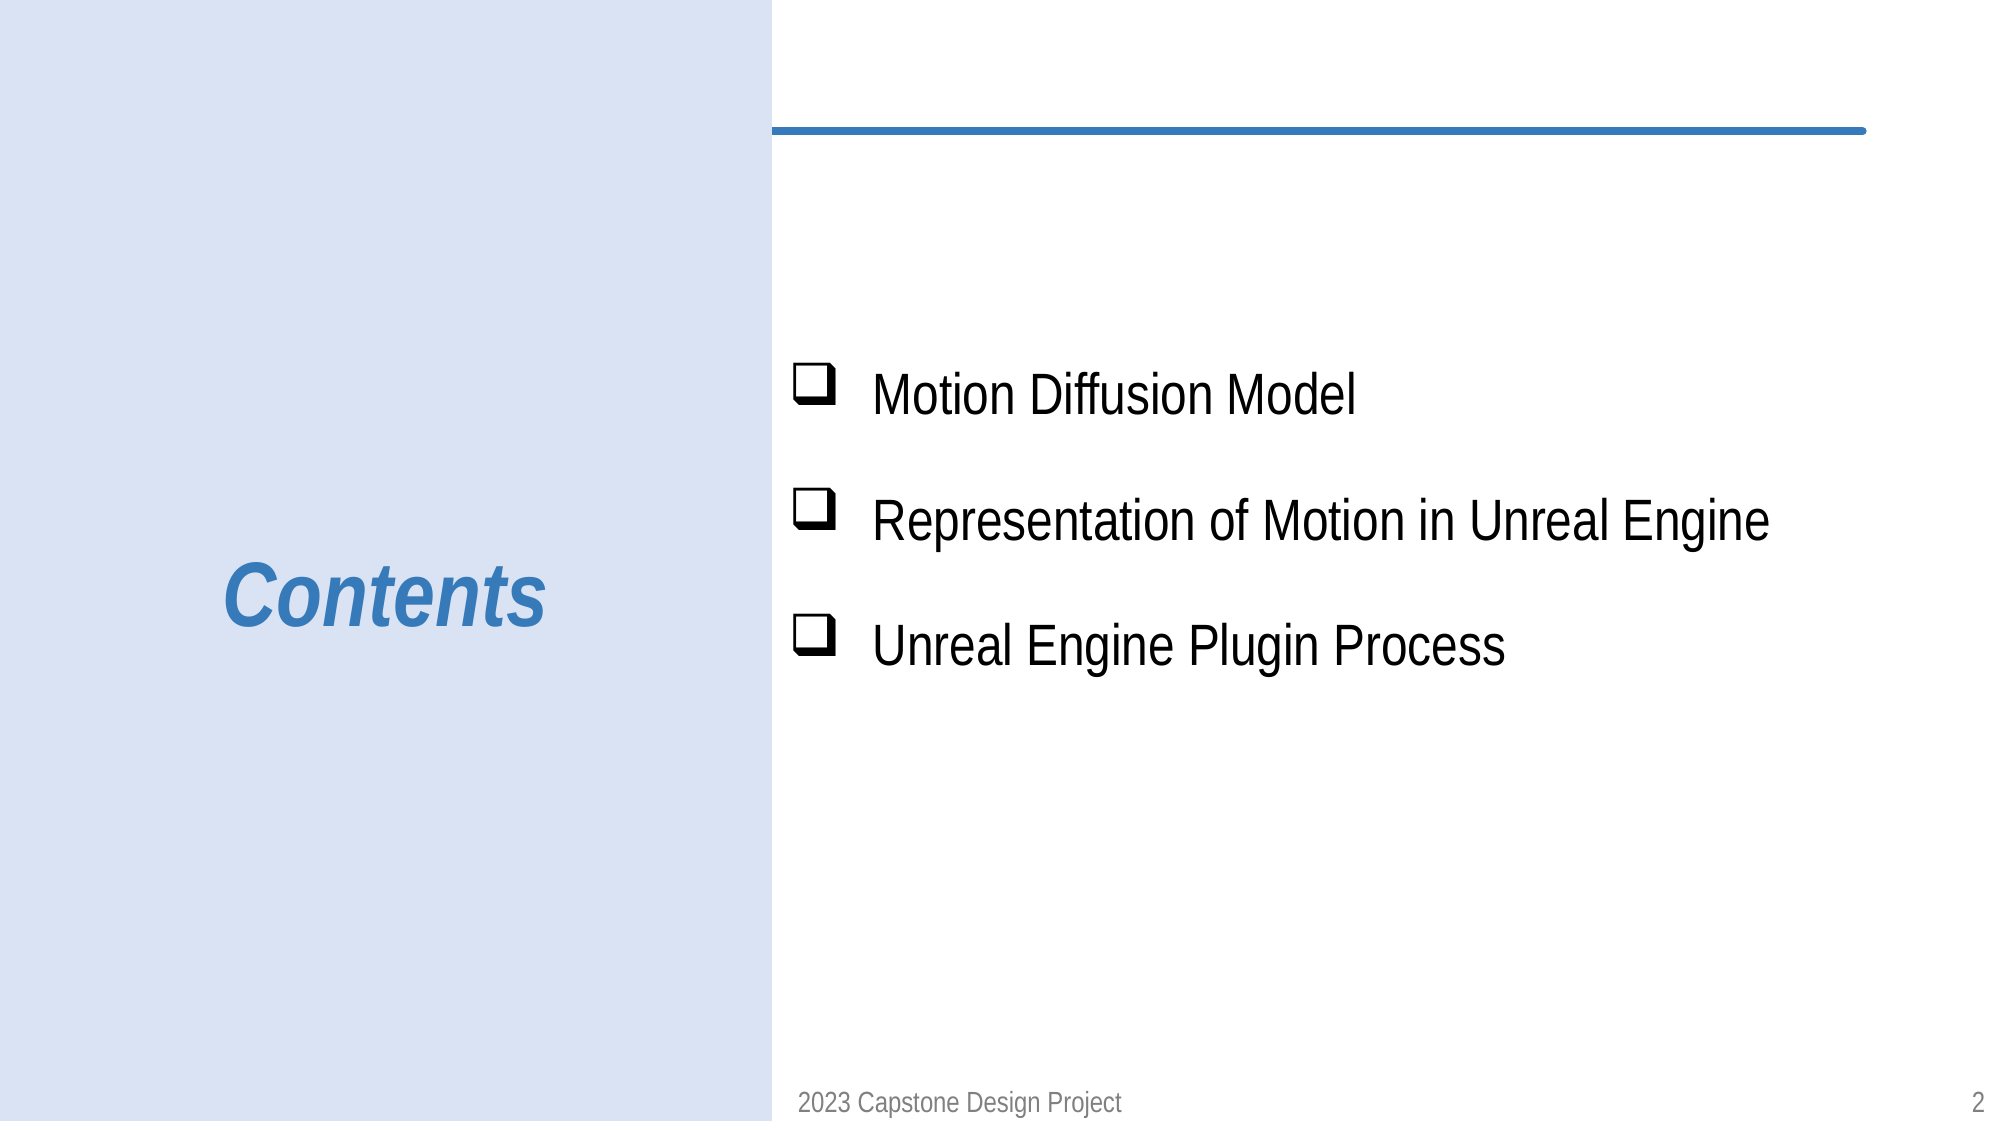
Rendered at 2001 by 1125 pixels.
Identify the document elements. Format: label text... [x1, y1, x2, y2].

list Motion Diffusion Model Representation of Motion in Unreal Engine Unreal Engine Plugin Process [773, 0, 2000, 1125]
text_box [0, 0, 772, 1121]
title Contents [56, 390, 715, 734]
